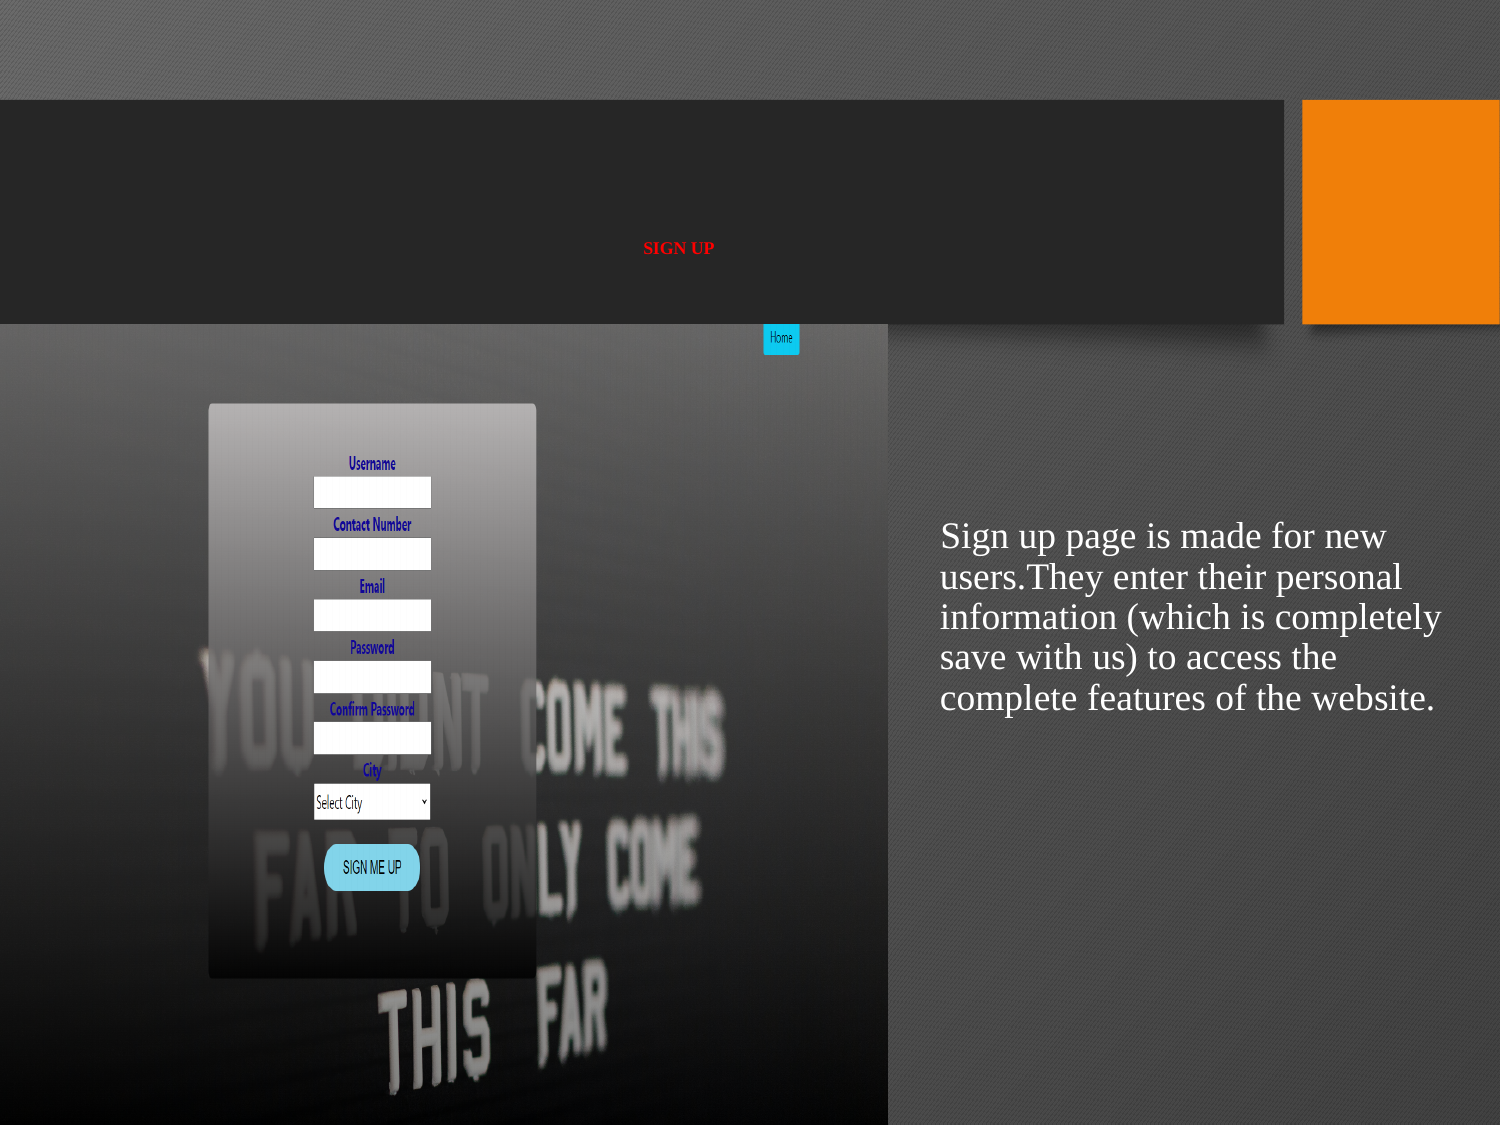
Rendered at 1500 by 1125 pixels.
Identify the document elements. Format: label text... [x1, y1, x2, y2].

list Sign up page is made for new users.They enter their personal information (which is completely save with us) to access the complete features of the website. [888, 324, 1500, 1125]
picture [0, 324, 888, 1125]
title SIGN UP [87, 125, 1271, 303]
